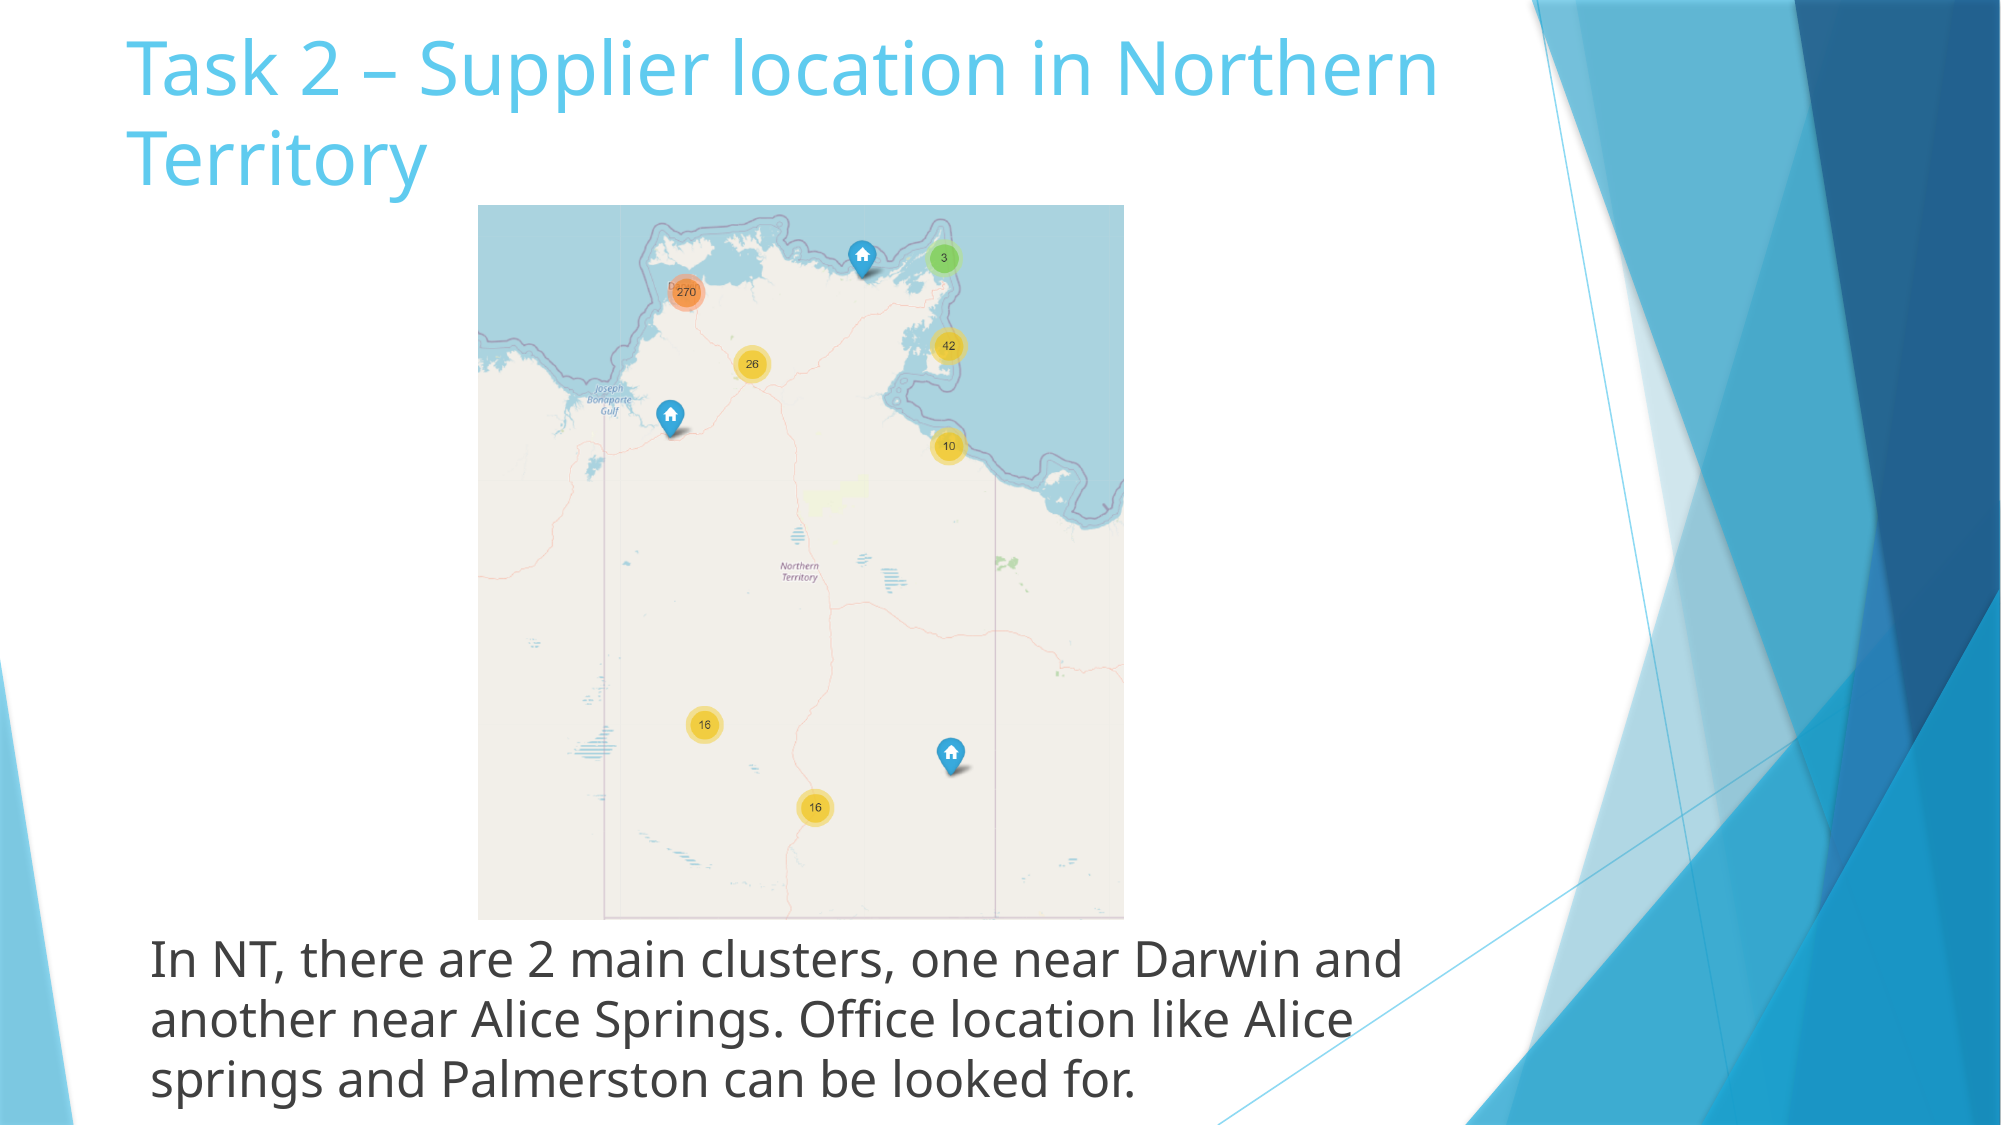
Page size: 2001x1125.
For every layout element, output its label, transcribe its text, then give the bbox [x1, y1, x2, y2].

title Task 2 – Supplier location in Northern Territory [111, 13, 1522, 231]
text_box In NT, there are 2 main clusters, one near Darwin and another near Alice Springs. Office location like Alice springs and Palmerston can be looked for. [135, 920, 1554, 1125]
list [478, 205, 1124, 920]
